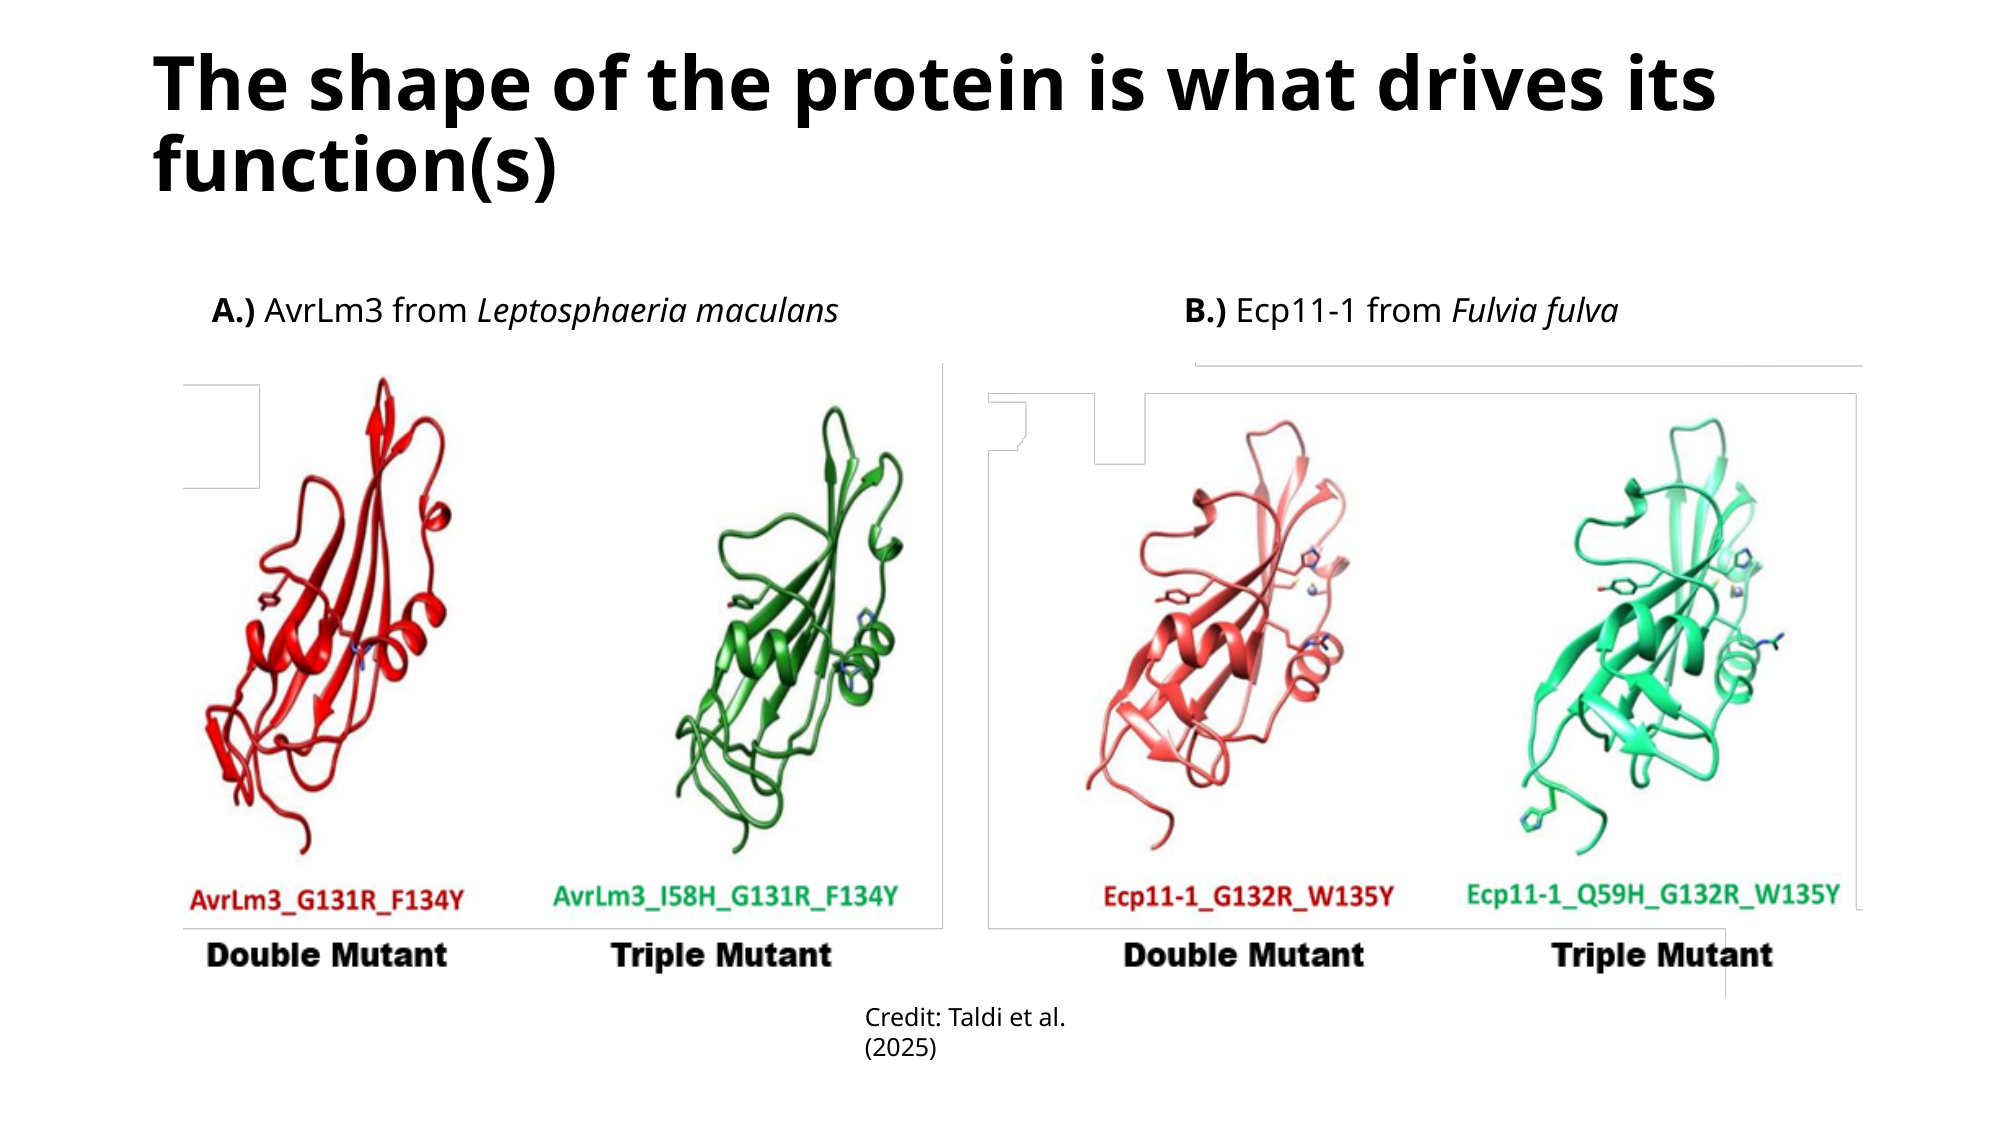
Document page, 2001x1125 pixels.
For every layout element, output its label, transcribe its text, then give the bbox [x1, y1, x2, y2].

title The shape of the protein is what drives its function(s) [137, 18, 1863, 236]
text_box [183, 280, 1863, 1040]
